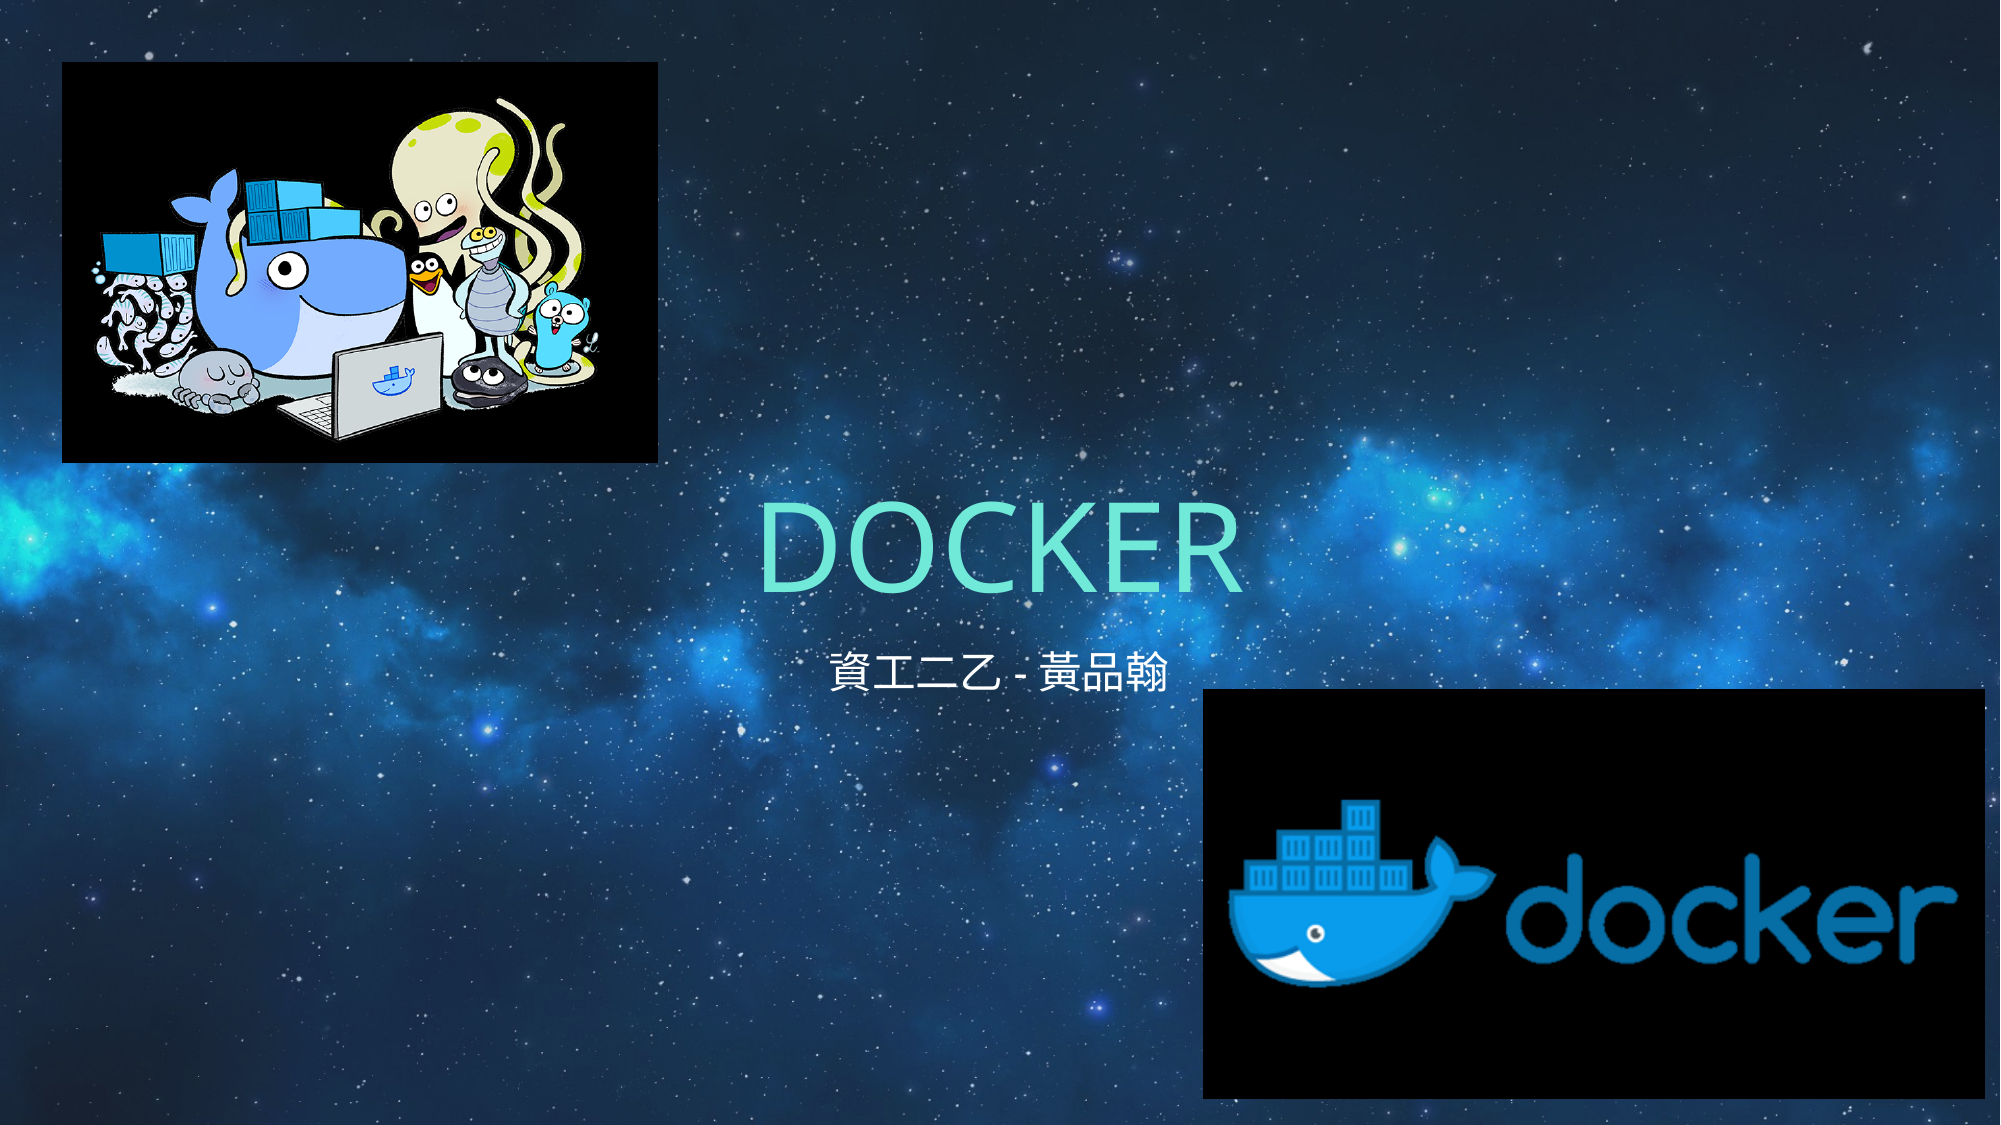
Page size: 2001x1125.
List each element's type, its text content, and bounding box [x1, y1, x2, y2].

picture [1203, 689, 1985, 1100]
picture [61, 61, 658, 464]
title docker [287, 99, 1711, 625]
subtitle 資工二乙-黃品翰 [287, 637, 1711, 950]
